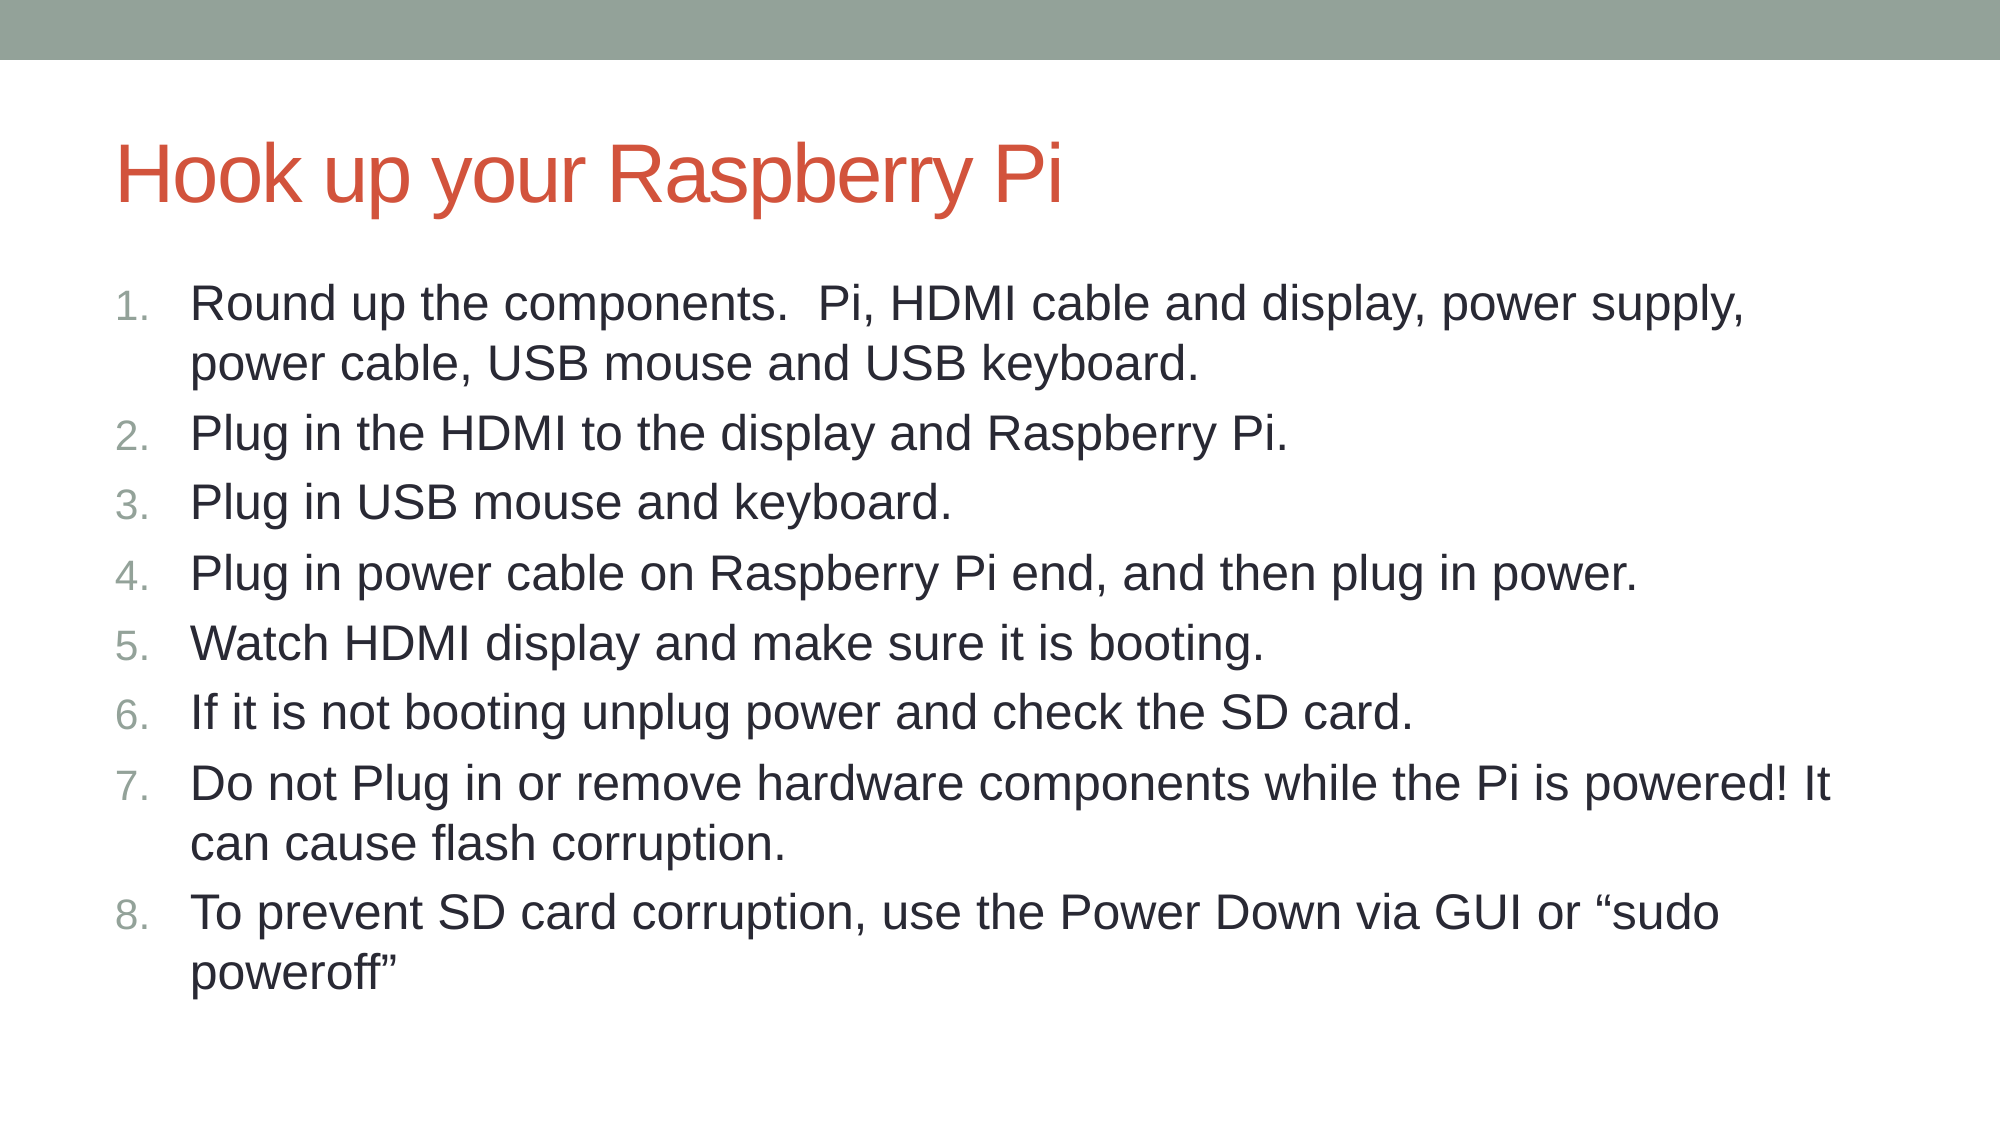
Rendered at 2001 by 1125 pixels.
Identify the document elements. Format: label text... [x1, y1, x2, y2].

title Hook up your Raspberry Pi [99, 87, 1900, 250]
list Round up the components. Pi, HDMI cable and display, power supply, power cable, USB mouse and USB keyboard. Plug in the HDMI to the display and Raspberry Pi. Plug in USB mouse and keyboard. Plug in power cable on Raspberry Pi end, and then plug in power. Watch HDMI display and make sure it is booting. If it is not booting unplug power and check the SD card. Do not Plug in or remove hardware components while the Pi is powered! It can cause flash corruption. To prevent SD card corruption, use the Power Down via GUI or “sudo poweroff” [99, 262, 1900, 1063]
